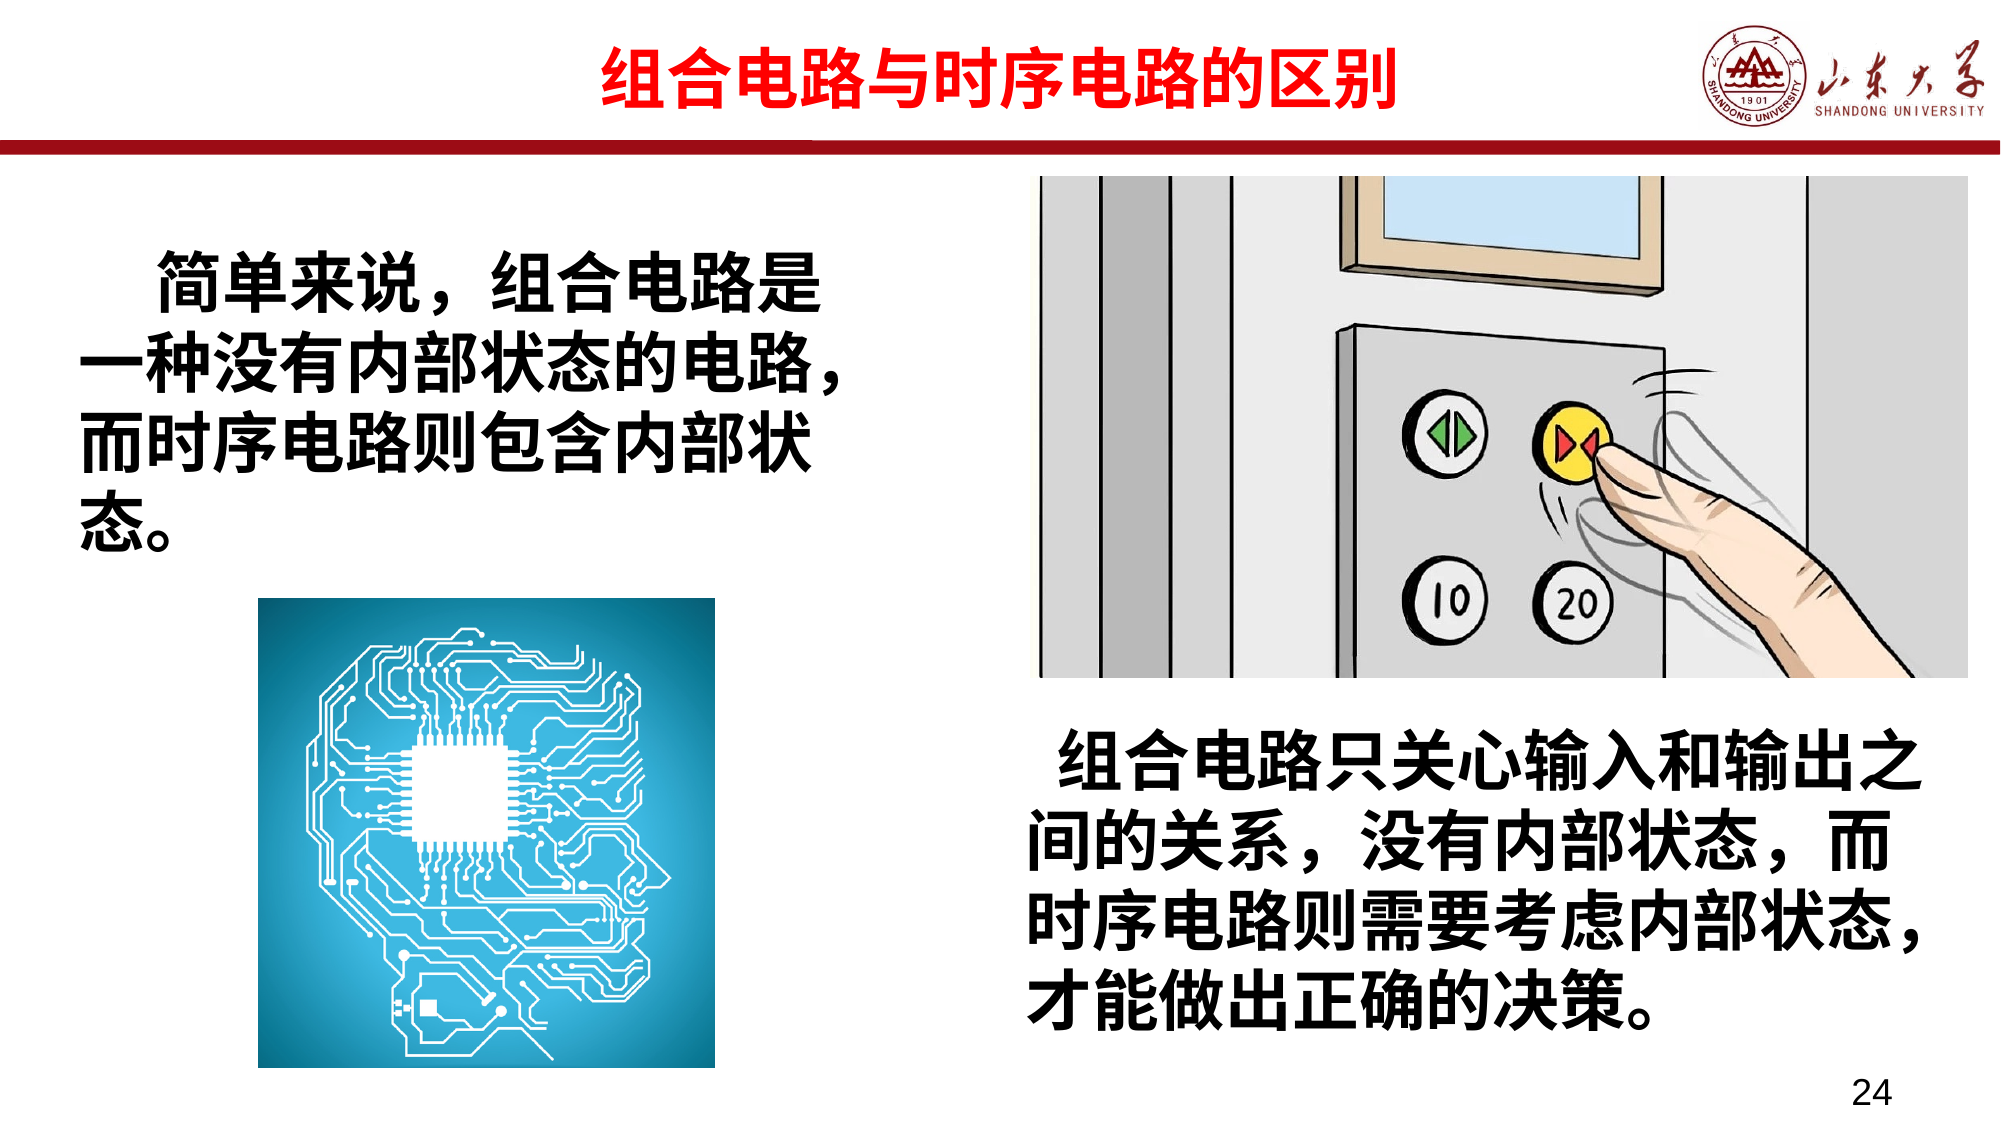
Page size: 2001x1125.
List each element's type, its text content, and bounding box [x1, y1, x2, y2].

title 组合电路与时序电路的区别 [0, 39, 2000, 152]
picture [1698, 21, 1810, 39]
text_box 组合电路只关心输入和输出之间的关系，没有内部状态，而时序电路则需要考虑内部状态，才能做出正确的决策。 [1010, 711, 1968, 1047]
picture [258, 598, 715, 1068]
text_box 简单来说，组合电路是一种没有内部状态的电路，而时序电路则包含内部状态。 [63, 233, 891, 568]
picture [1030, 176, 1968, 678]
slide_number 24 [1836, 1060, 2000, 1125]
